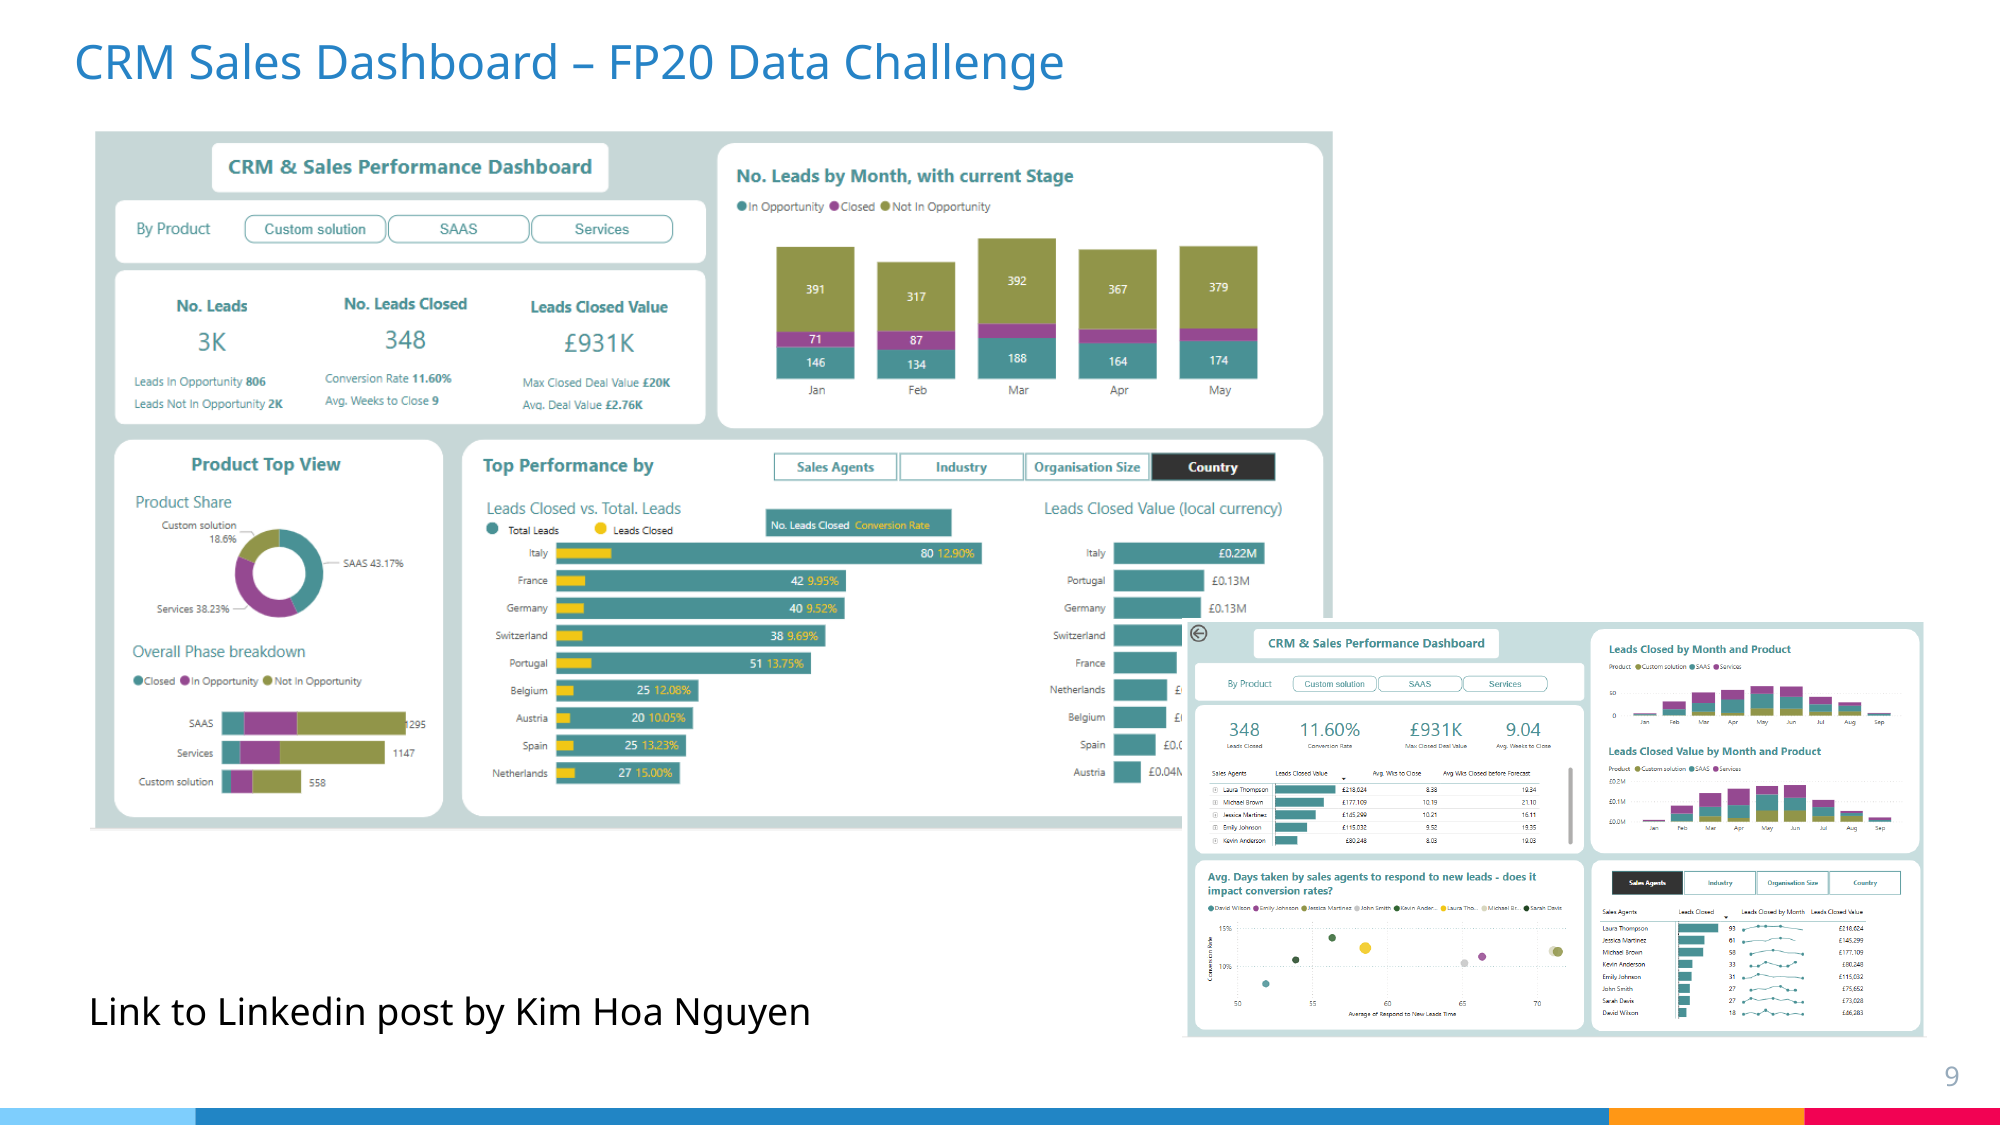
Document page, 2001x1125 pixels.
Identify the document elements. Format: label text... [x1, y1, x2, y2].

slide_number 9 [1854, 1043, 1975, 1113]
text_box Link to Linkedin post by Kim Hoa Nguyen [73, 935, 1184, 1047]
title CRM Sales Dashboard – FP20 Data Challenge [59, 16, 1975, 104]
picture [90, 124, 1927, 1039]
